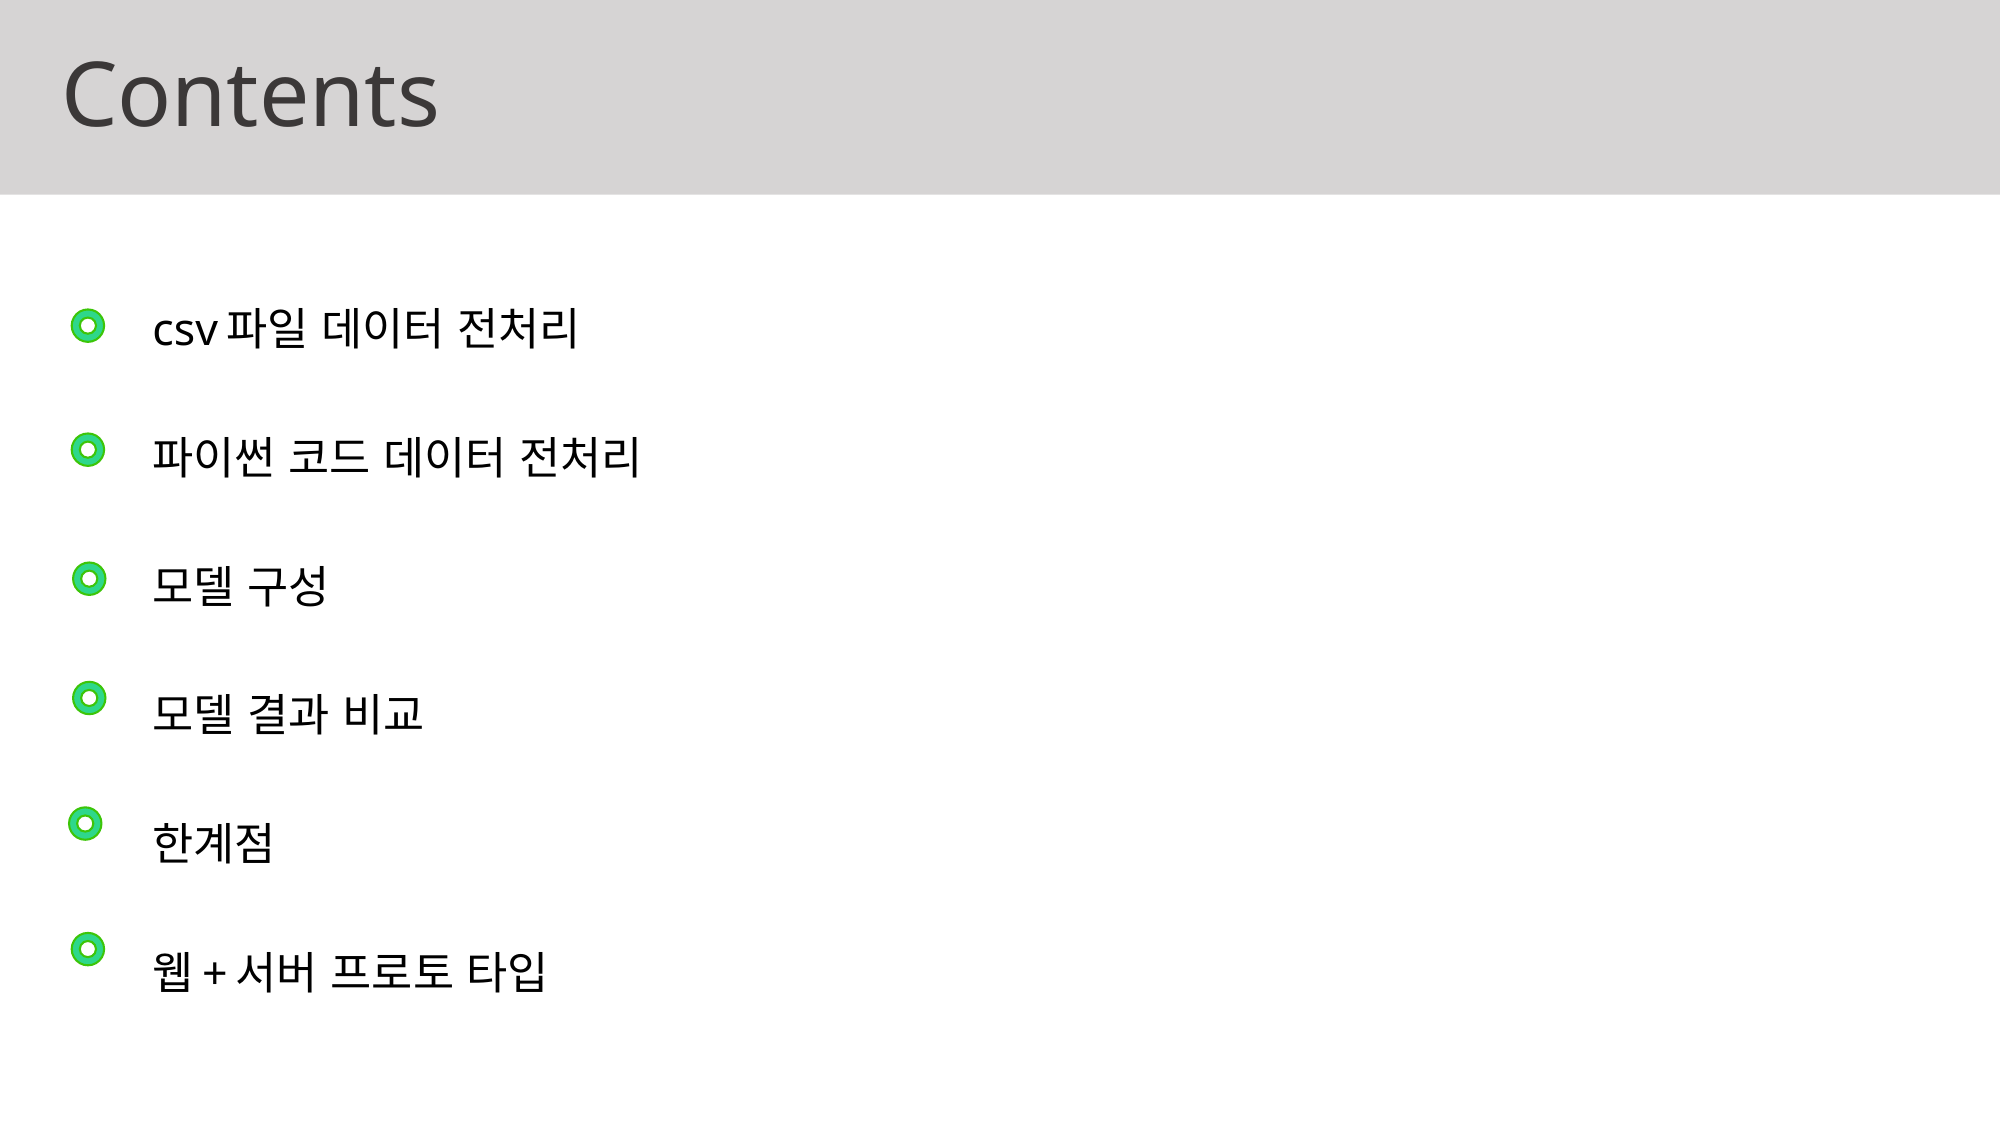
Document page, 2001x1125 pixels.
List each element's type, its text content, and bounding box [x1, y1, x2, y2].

list csv파일 데이터 전처리 파이썬 코드 데이터 전처리 모델 구성 모델 결과 비교 한계점 웹+서버 프로토 타입 [137, 299, 1863, 1014]
title Contents [46, 43, 1641, 152]
text_box [72, 680, 107, 716]
text_box [72, 561, 107, 596]
text_box [0, 0, 2000, 195]
text_box [70, 931, 106, 967]
text_box [67, 806, 103, 841]
text_box [70, 308, 106, 343]
text_box [70, 432, 106, 467]
